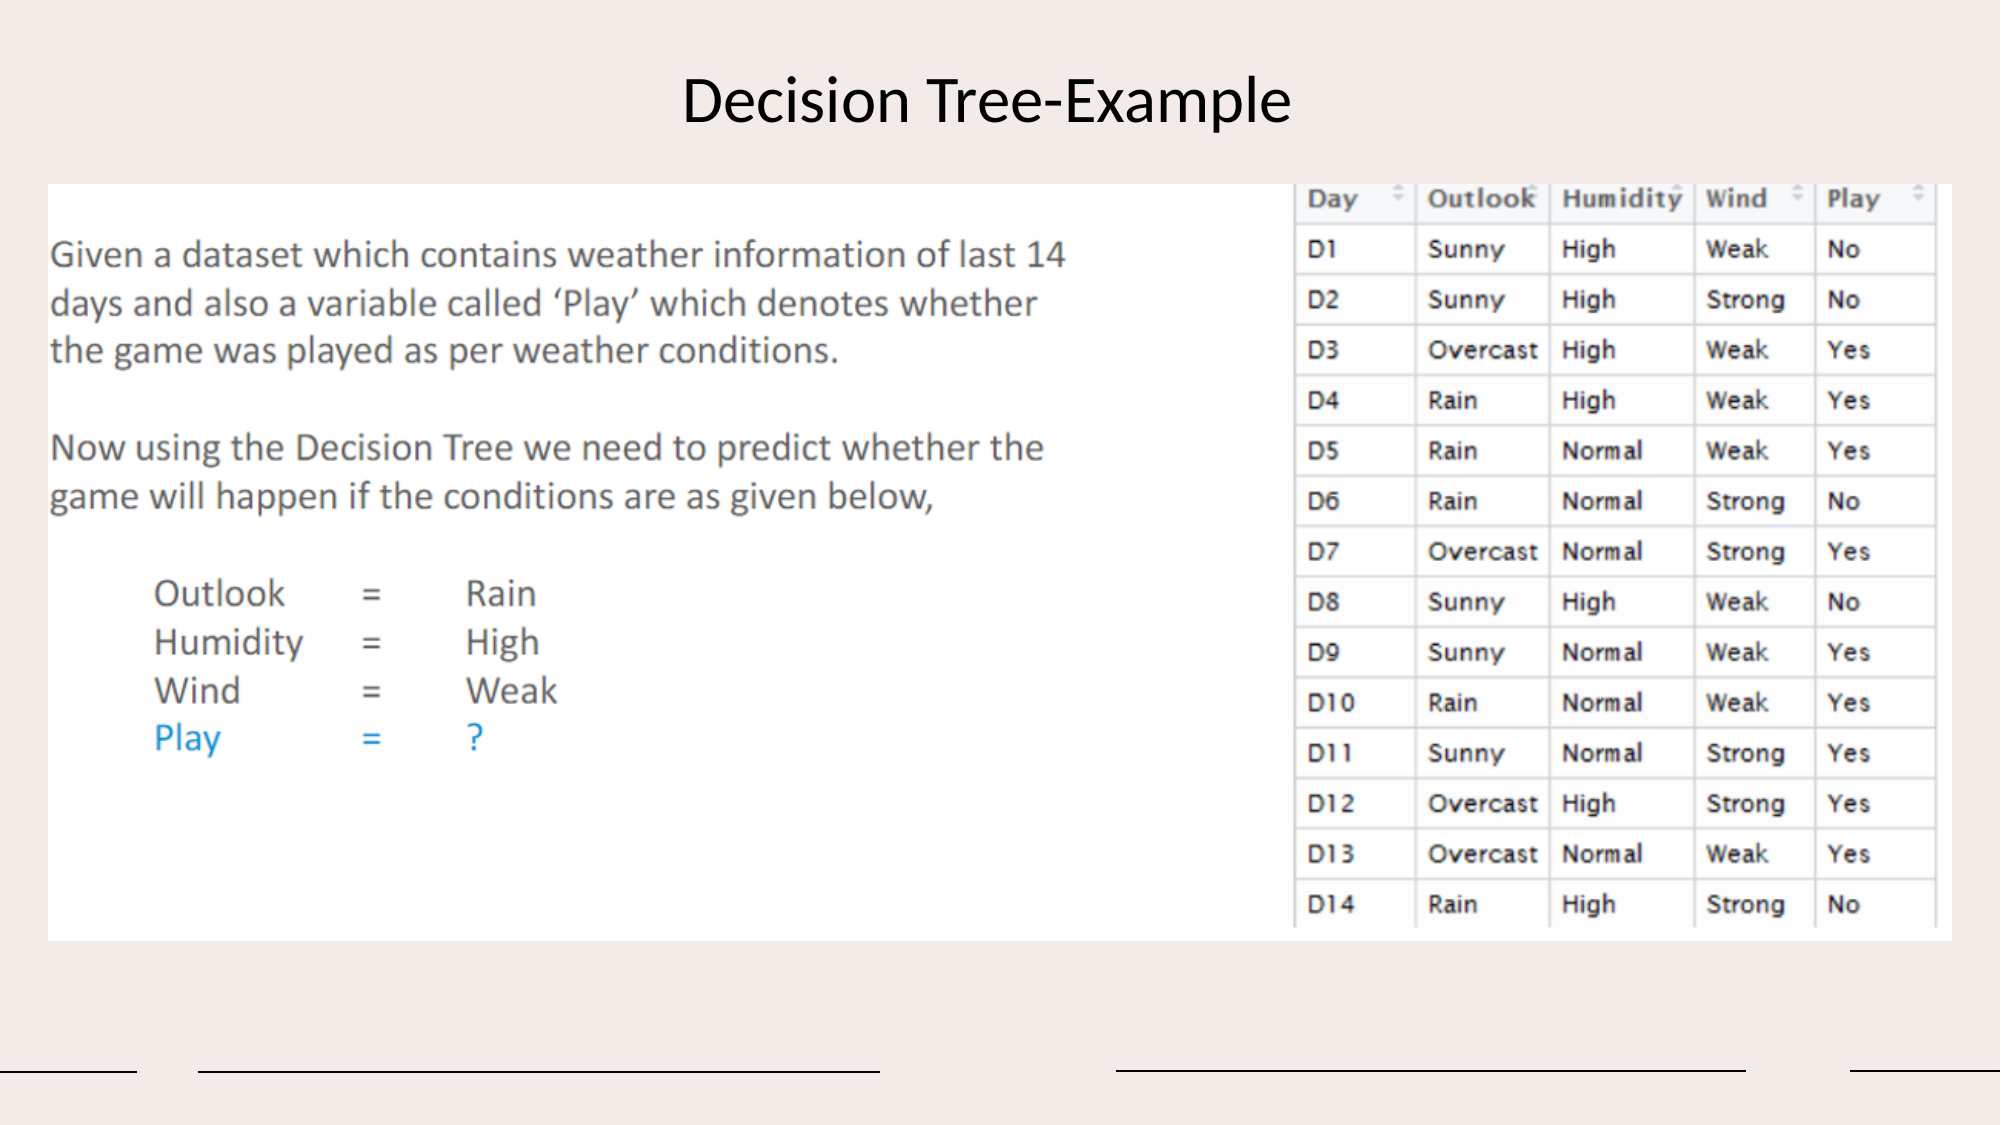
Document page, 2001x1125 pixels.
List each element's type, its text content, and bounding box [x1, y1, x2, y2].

picture [48, 184, 1952, 941]
title Decision Tree-Example [477, 48, 1499, 150]
